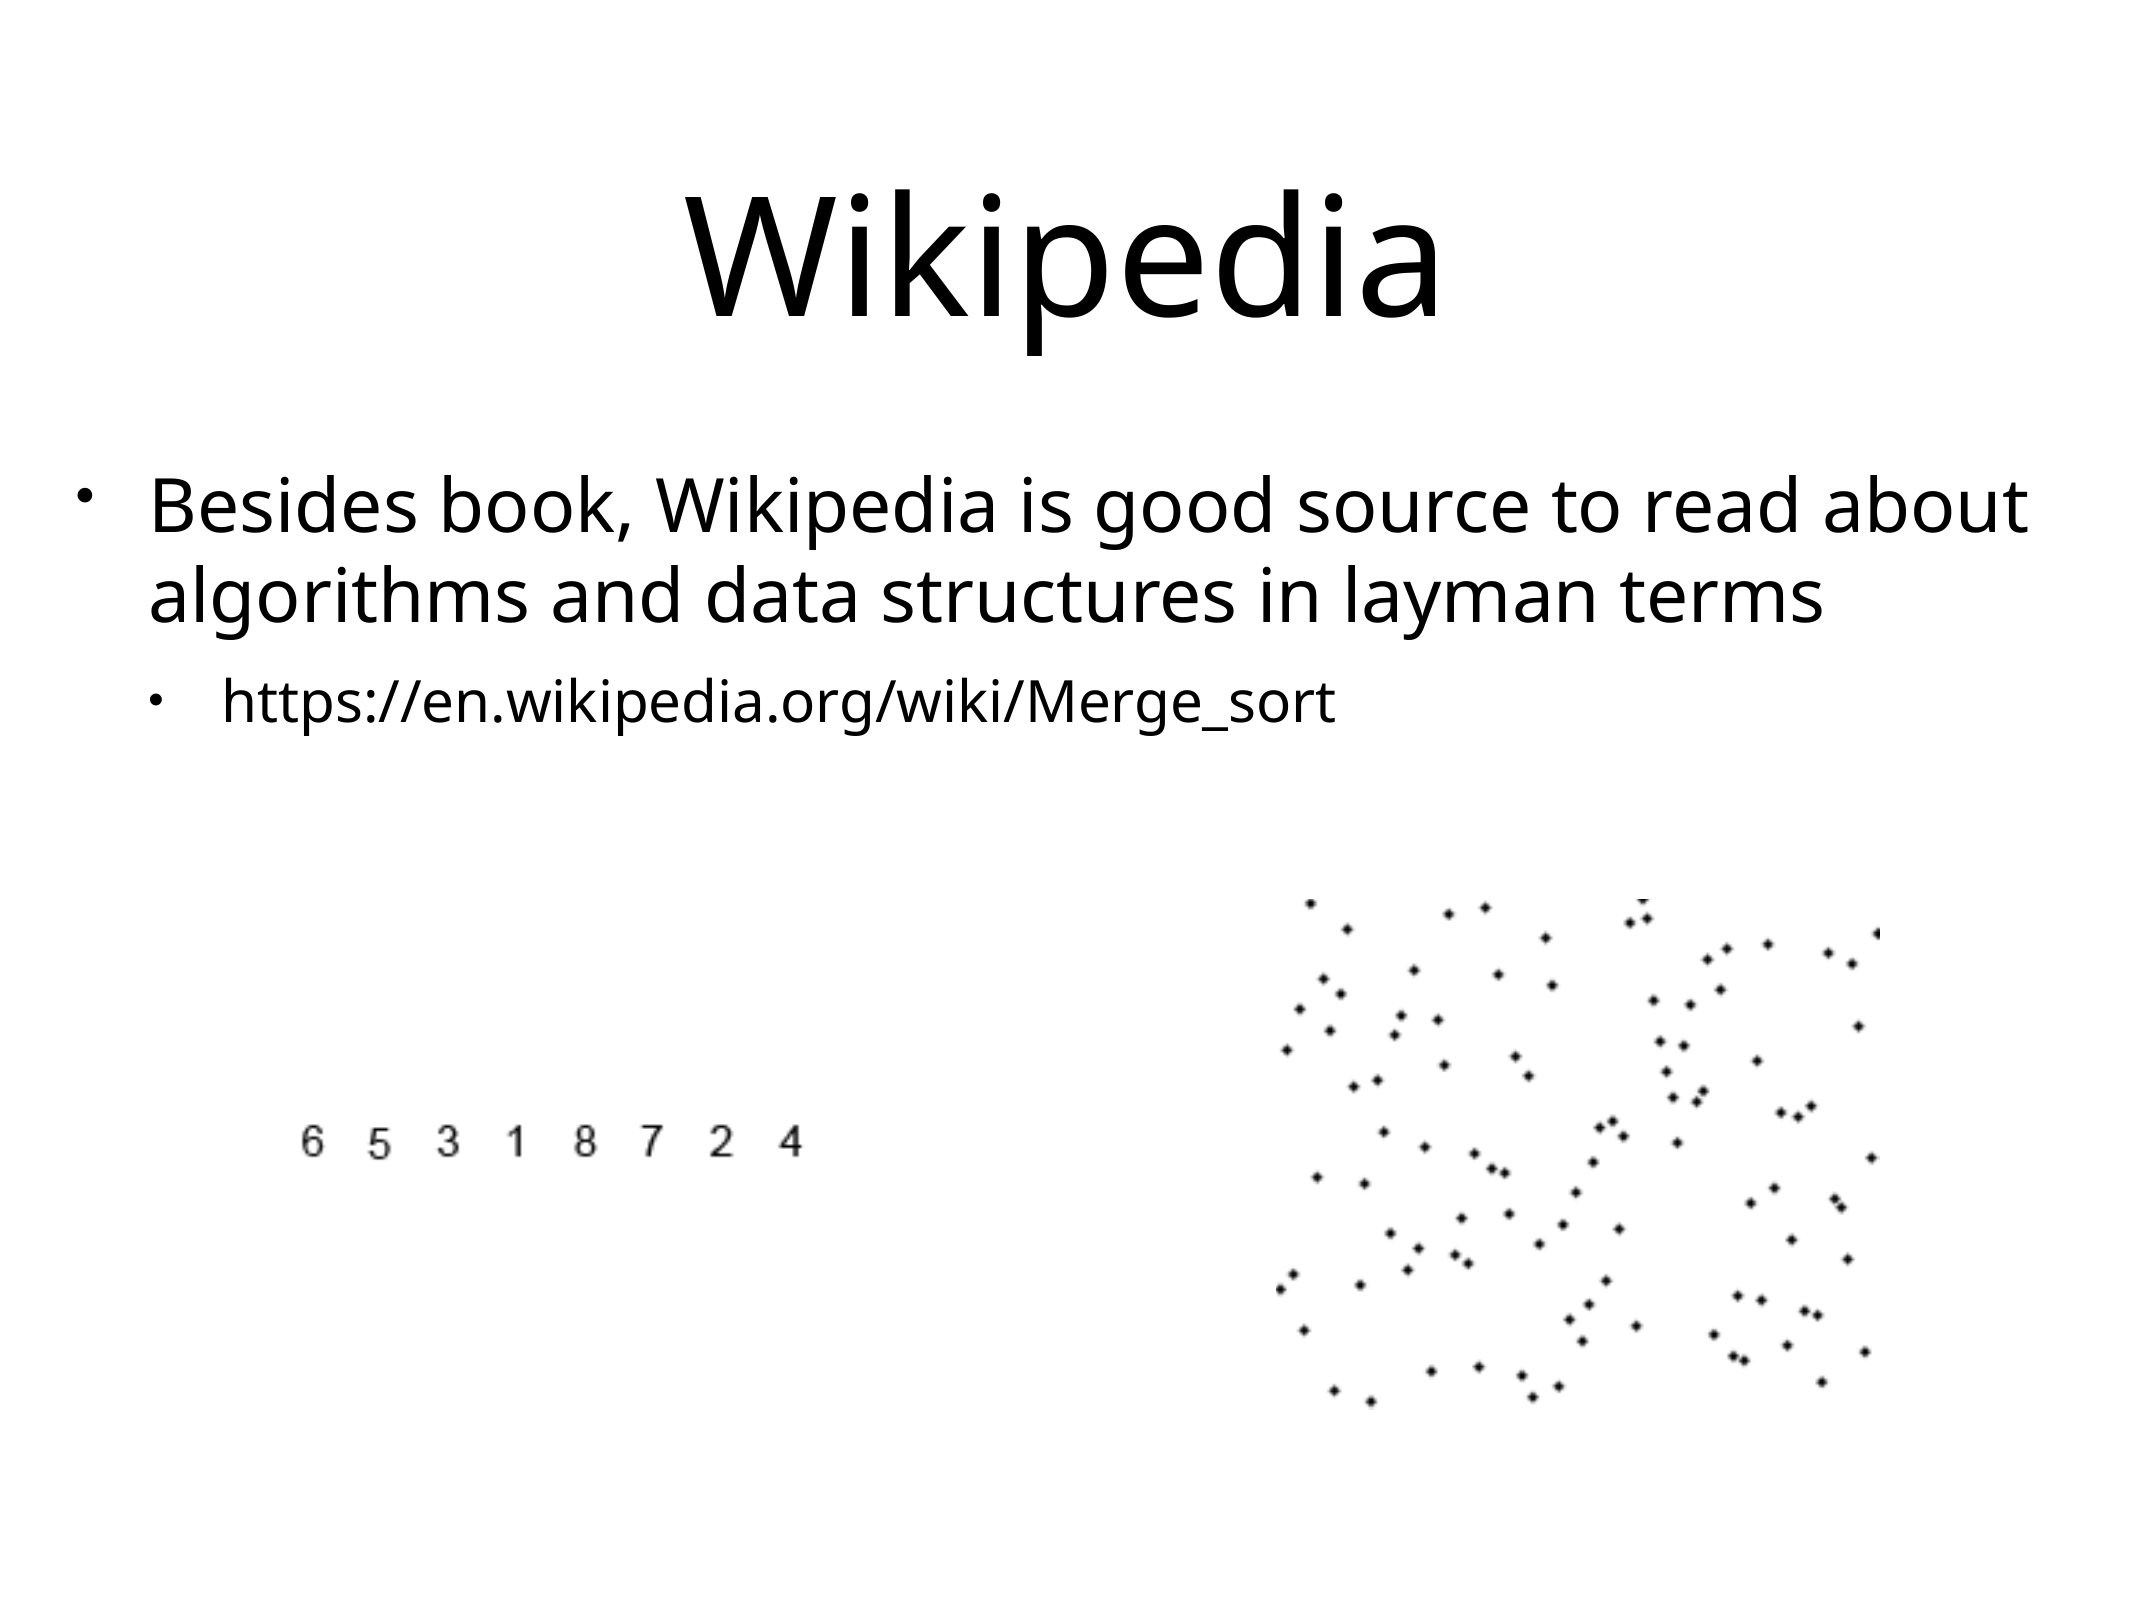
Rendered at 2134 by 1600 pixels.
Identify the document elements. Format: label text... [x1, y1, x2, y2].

list Besides book, Wikipedia is good source to read about algorithms and data structures in layman terms https://en.wikipedia.org/wiki/Merge_sort [66, 426, 2085, 765]
picture [125, 899, 976, 1410]
picture [1276, 899, 1880, 1410]
title Wikipedia [155, 72, 1978, 426]
